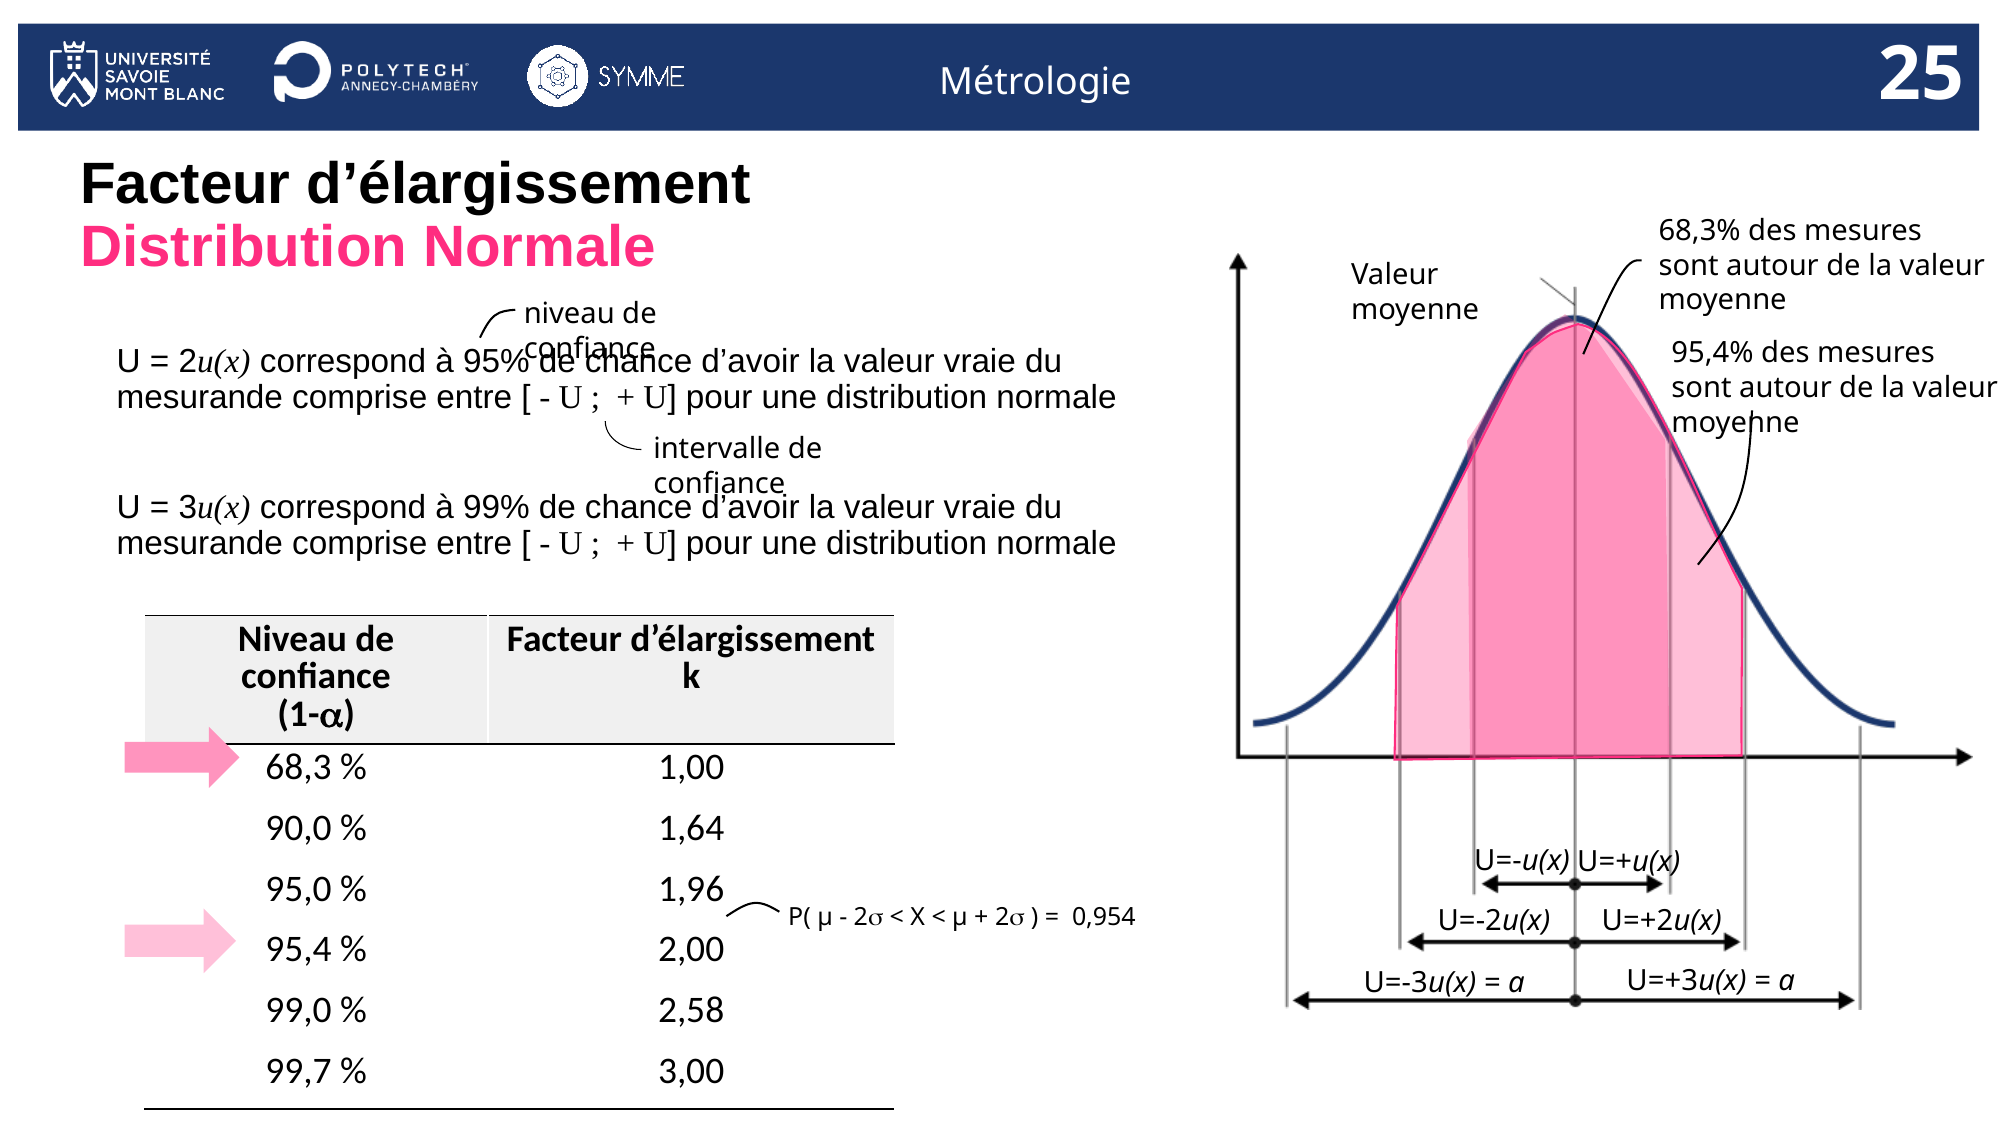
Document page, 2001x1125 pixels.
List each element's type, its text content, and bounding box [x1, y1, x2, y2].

picture [527, 45, 684, 107]
table_header Facteur d’élargissement k [489, 616, 894, 743]
table_cell 2,58 [489, 988, 894, 1048]
picture [1229, 253, 1973, 1010]
table_cell 3,00 [488, 1048, 894, 1108]
text_box [725, 901, 780, 918]
table_cell 1,96 [489, 866, 894, 925]
table_cell 95,0 % [145, 866, 487, 925]
table_cell 2,00 [489, 927, 894, 986]
picture [274, 41, 478, 102]
text_box [123, 905, 238, 976]
table_cell 1,00 [489, 745, 894, 804]
slide_number 25 [1804, 45, 1980, 106]
picture [50, 41, 224, 107]
table_cell 68,3 % [145, 745, 487, 804]
table_cell 95,4 % [145, 927, 487, 986]
text_box [479, 308, 516, 339]
table_cell 1,64 [489, 805, 894, 865]
text_box [604, 421, 642, 451]
text_box P( µ - 2 < X < µ + 2 ) = 0,954 [773, 893, 1151, 939]
text_box niveau de confiance [509, 294, 792, 365]
text_box 95,4% des mesures sont autour de la valeur moyenne [1973, 333, 2000, 439]
table_header Niveau de confiance (1-) [145, 616, 487, 743]
text_box 68,3% des mesures sont autour de la valeur moyenne [1644, 210, 1988, 316]
title Facteur d’élargissement Distribution Normale [65, 132, 1791, 301]
table_cell 99,7 % [144, 1048, 488, 1108]
table_cell 99,0 % [145, 988, 487, 1048]
table_cell 90,0 % [145, 805, 487, 865]
text_box [123, 724, 241, 791]
text_box intervalle de confiance [639, 429, 922, 500]
